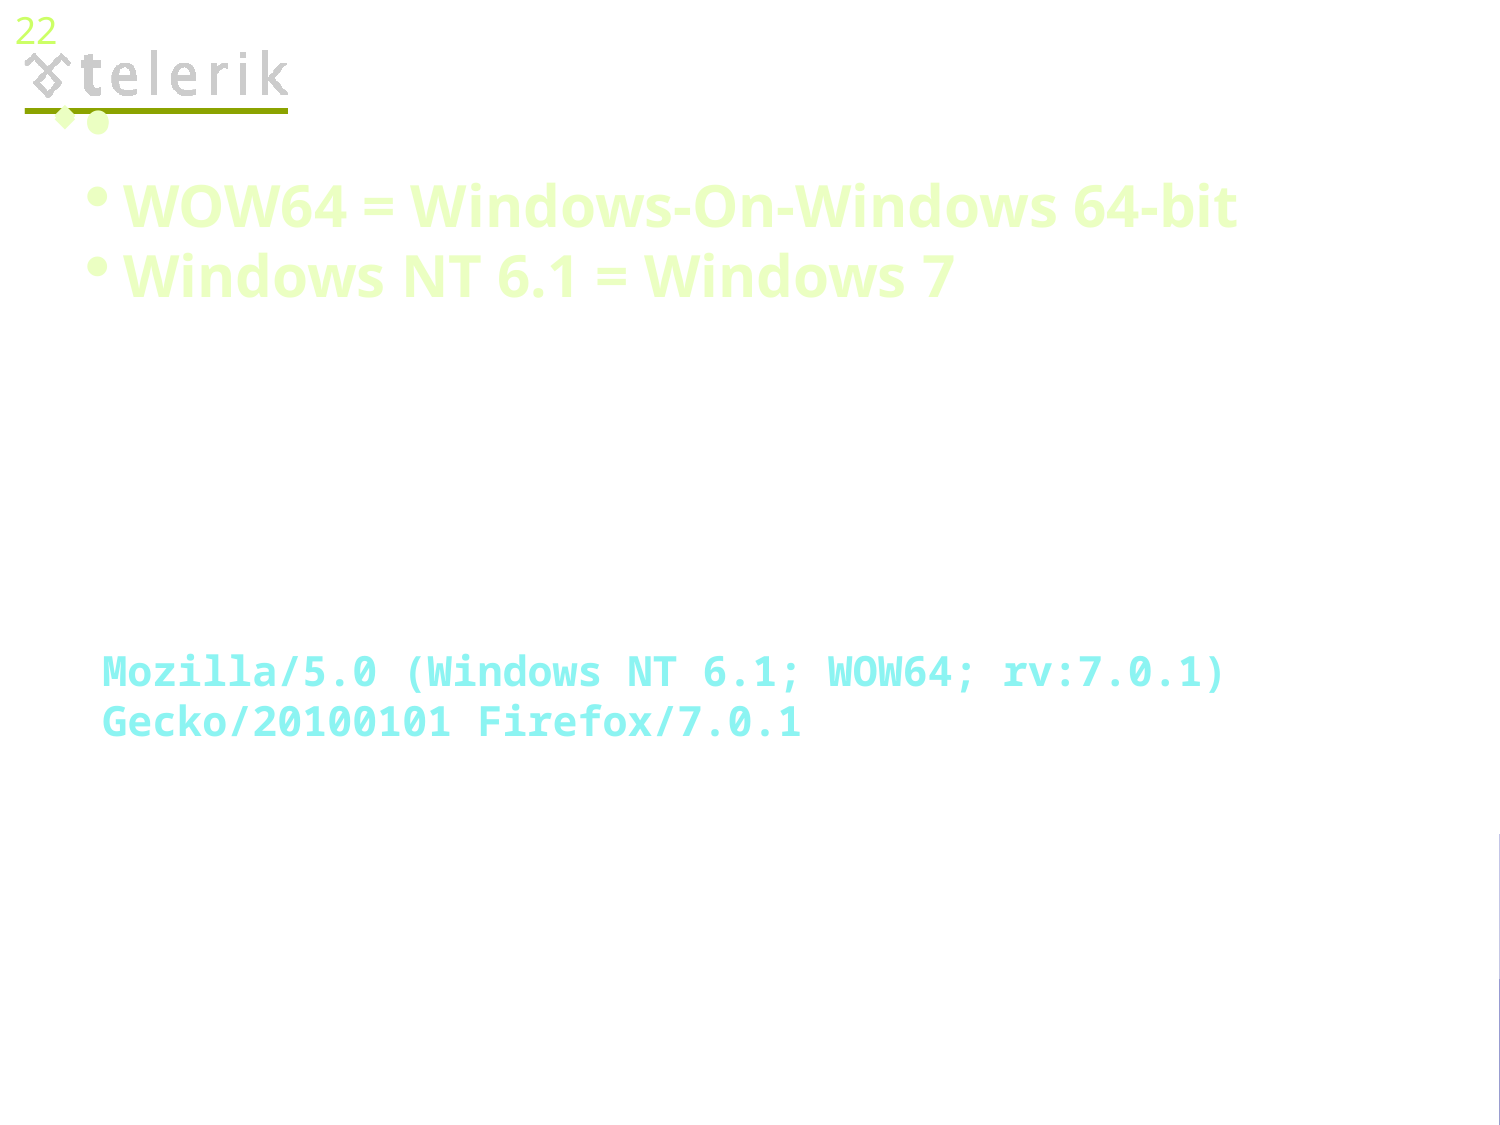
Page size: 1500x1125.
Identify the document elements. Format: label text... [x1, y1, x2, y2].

text_box <number> [0, 0, 1500, 1125]
